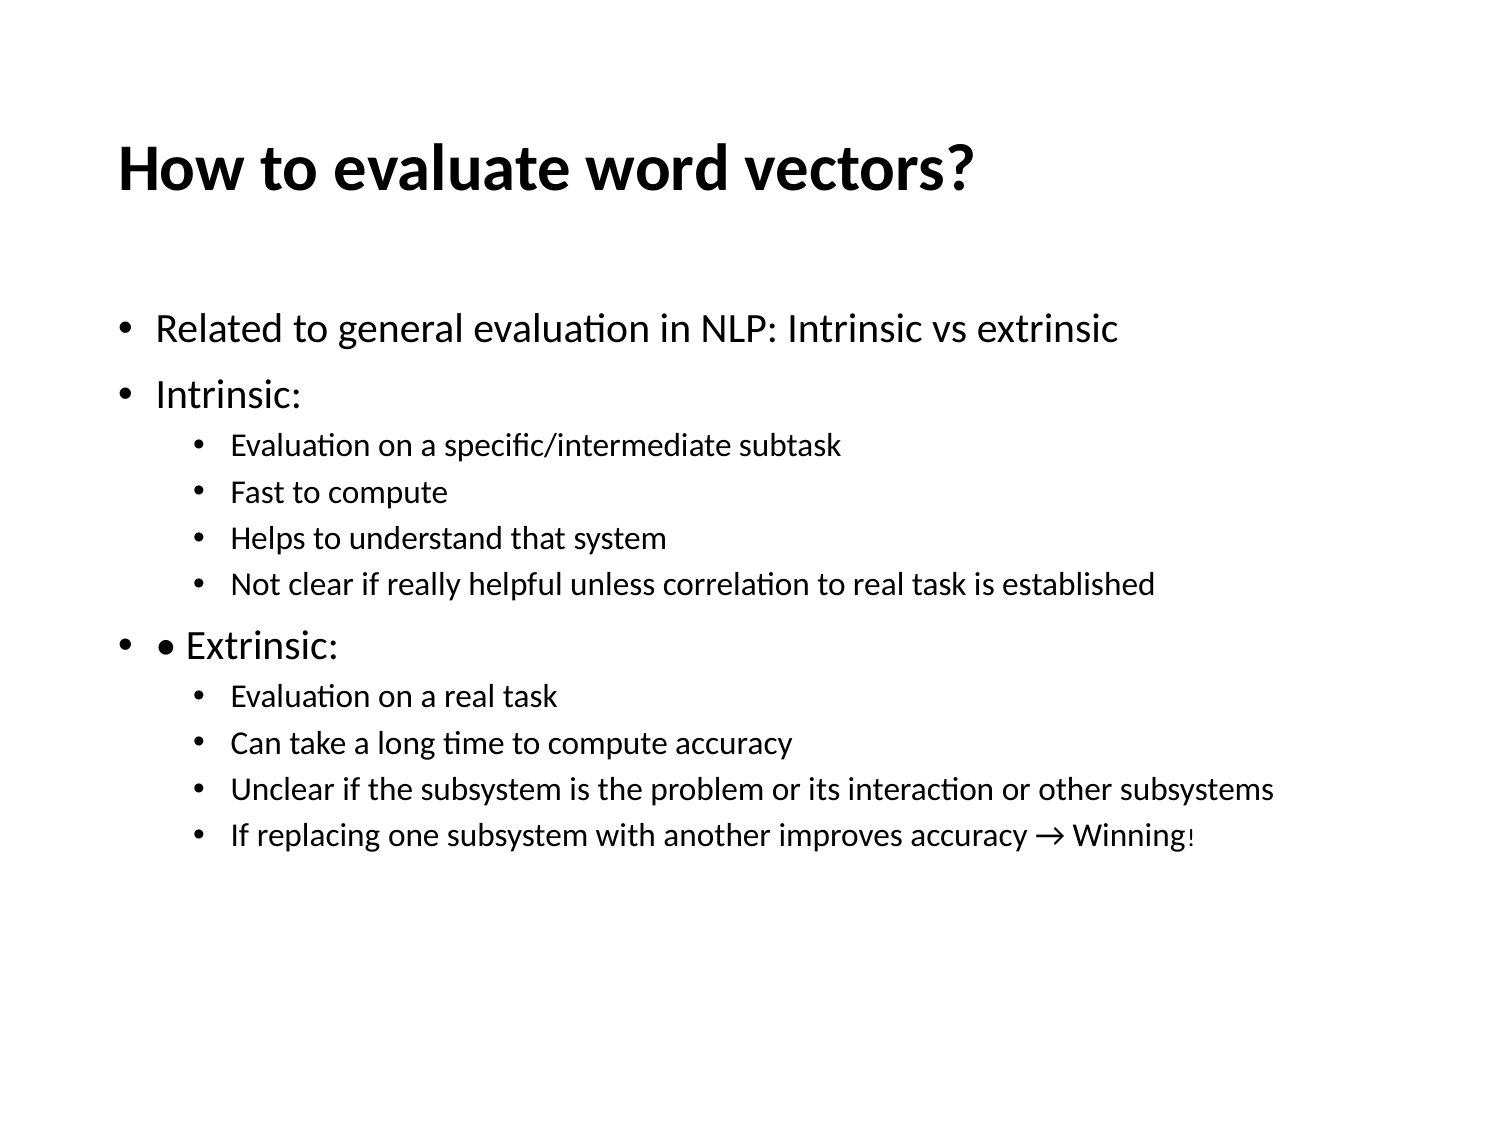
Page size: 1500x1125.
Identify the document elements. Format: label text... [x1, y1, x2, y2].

list Related to general evaluation in NLP: Intrinsic vs extrinsic Intrinsic: Evaluation on a specific/intermediate subtask Fast to compute Helps to understand that system Not clear if really helpful unless correlation to real task is established • Extrinsic: Evaluation on a real task Can take a long time to compute accuracy Unclear if the subsystem is the problem or its interaction or other subsystems If replacing one subsystem with another improves accuracy → Winning! [103, 299, 1397, 1014]
title How to evaluate word vectors? [103, 59, 1397, 278]
